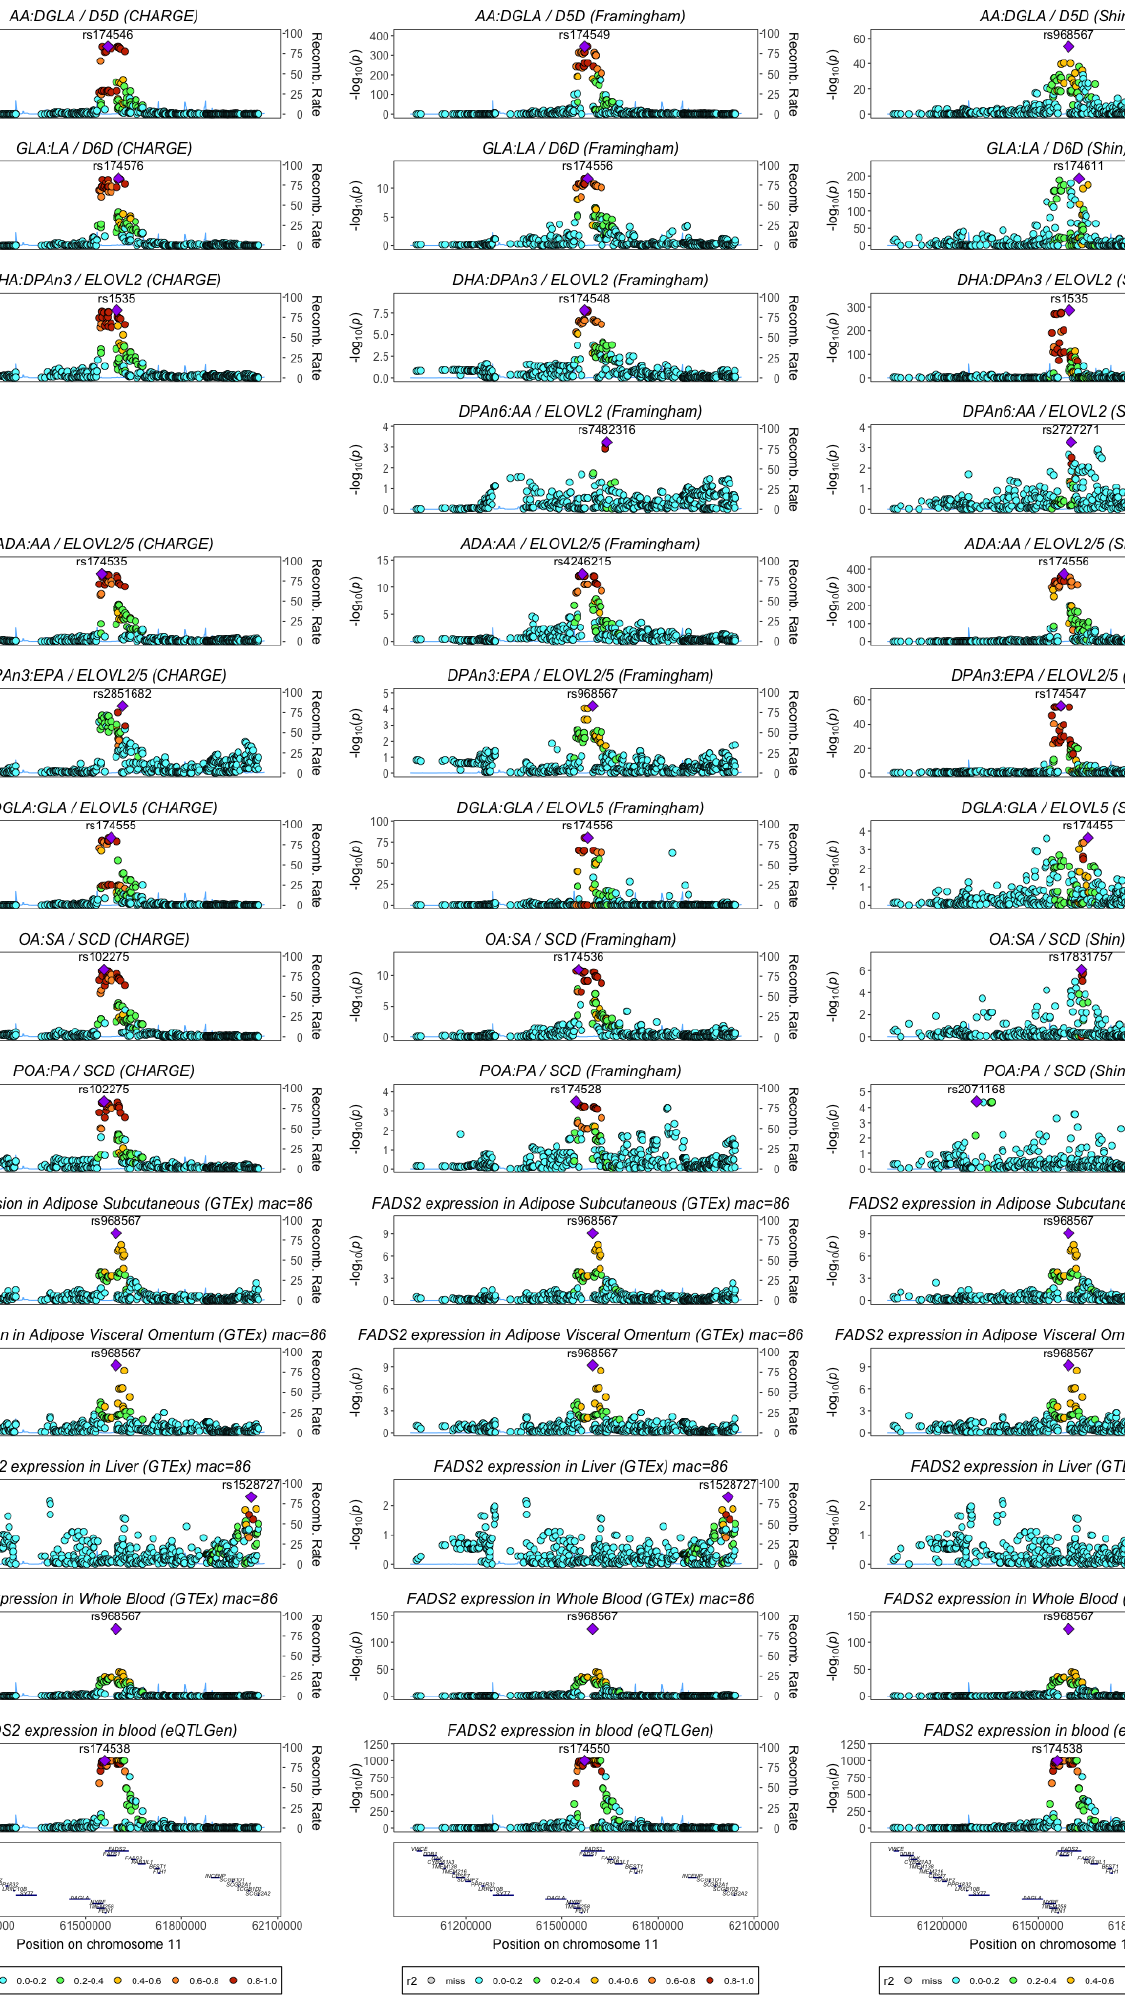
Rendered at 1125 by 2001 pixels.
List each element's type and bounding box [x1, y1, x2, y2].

text_box [0, 0, 1125, 2000]
